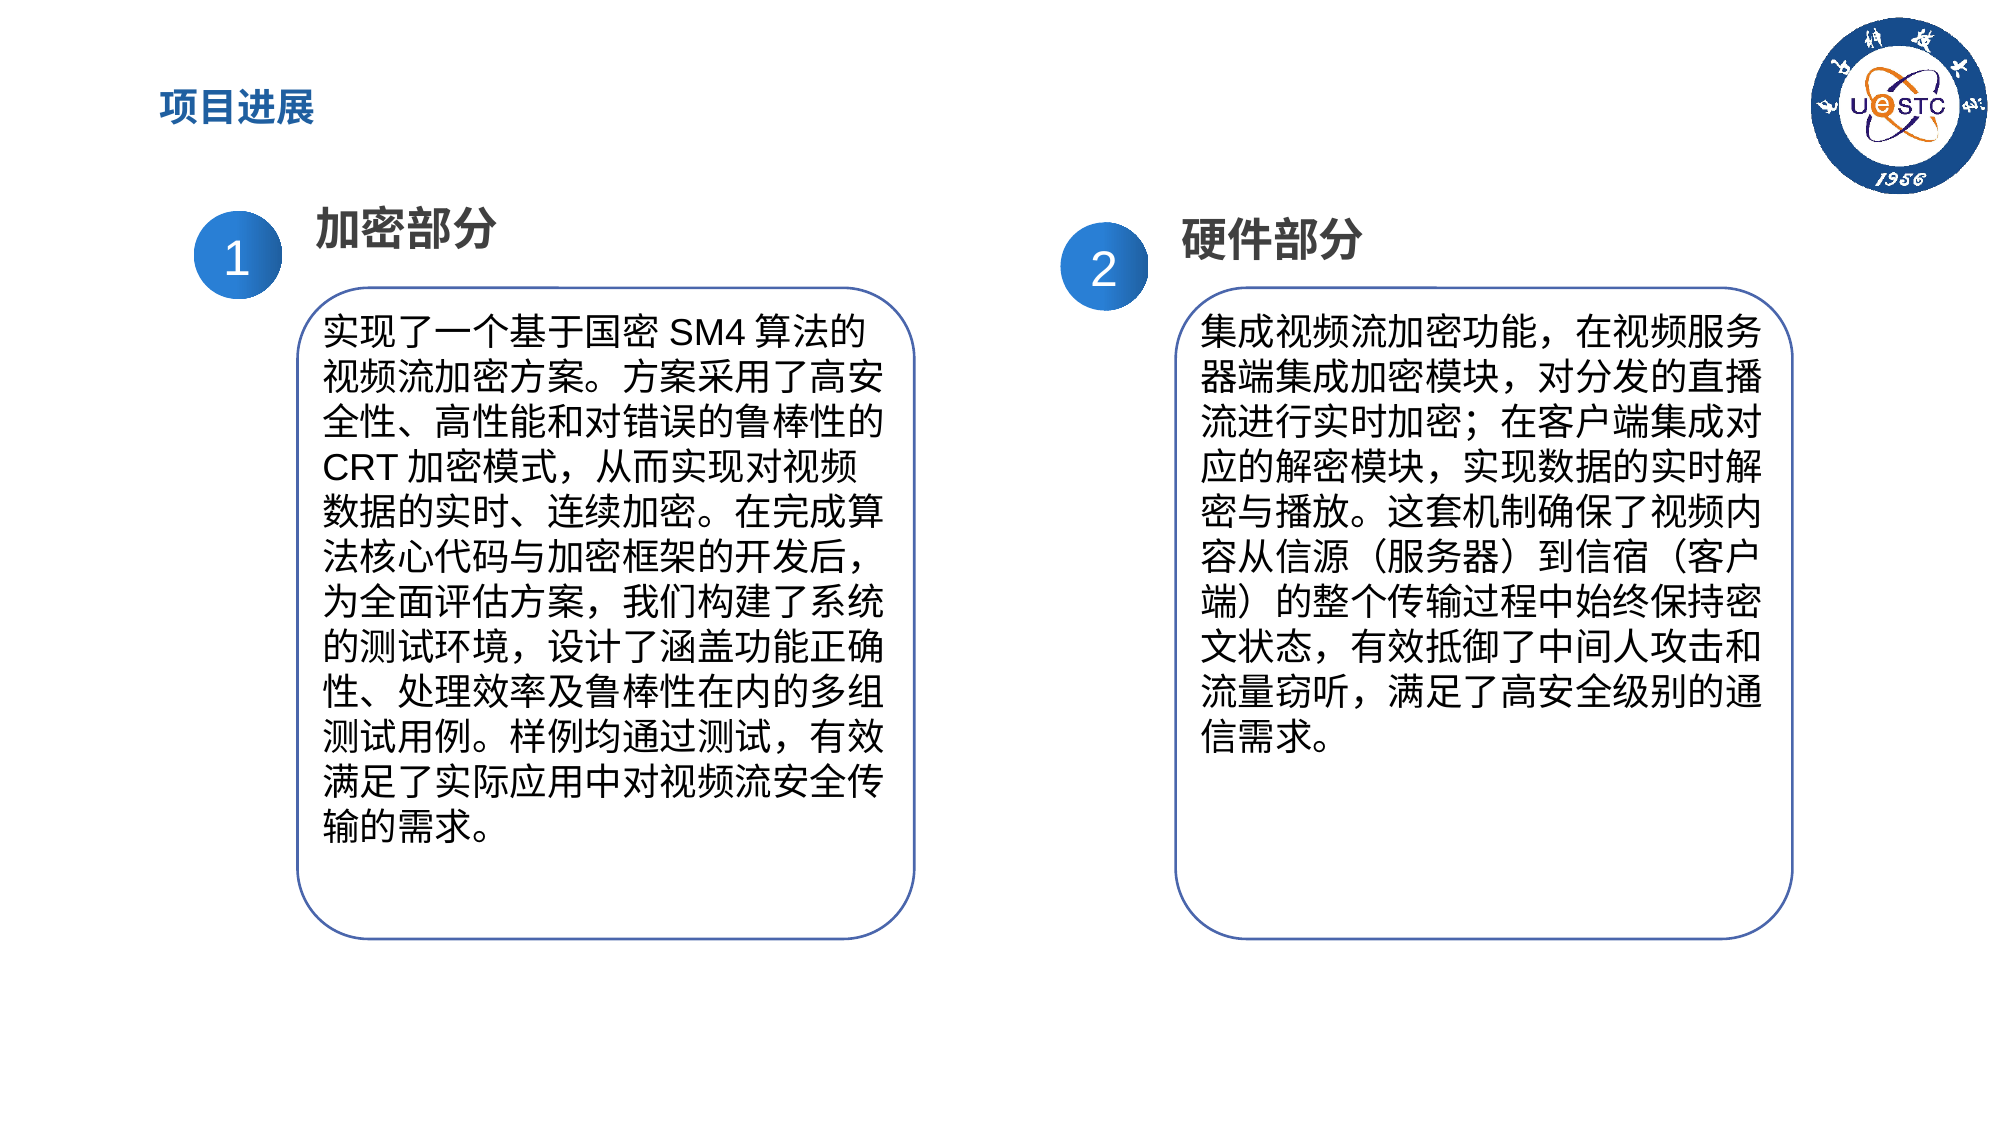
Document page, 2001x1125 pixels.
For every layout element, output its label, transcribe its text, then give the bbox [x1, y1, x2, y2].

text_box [1060, 203, 1830, 311]
text_box [1175, 323, 1793, 939]
text_box 实现了一个基于国密SM4算法的视频流加密方案。方案采用了高安全性、高性能和对错误的鲁棒性的CRT加密模式，从而实现对视频数据的实时、连续加密。在完成算法核心代码与加密框架的开发后，为全面评估方案，我们构建了系统的测试环境，设计了涵盖功能正确性、处理效率及鲁棒性在内的多组测试用例。样例均通过测试，有效满足了实际应用中对视频流安全传输的需求。 [307, 300, 905, 764]
picture [1801, 7, 1999, 204]
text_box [193, 191, 963, 300]
text_box [297, 323, 915, 939]
text_box 集成视频流加密功能，在视频服务器端集成加密模块，对分发的直播流进行实时加密；在客户端集成对应的解密模块，实现数据的实时解密与播放。这套机制确保了视频内容从信源（服务器）到信宿（客户端）的整个传输过程中始终保持密文状态，有效抵御了中间人攻击和流量窃听，满足了高安全级别的通信需求。 [1185, 311, 1783, 764]
text_box 项目进展 [126, 57, 600, 154]
